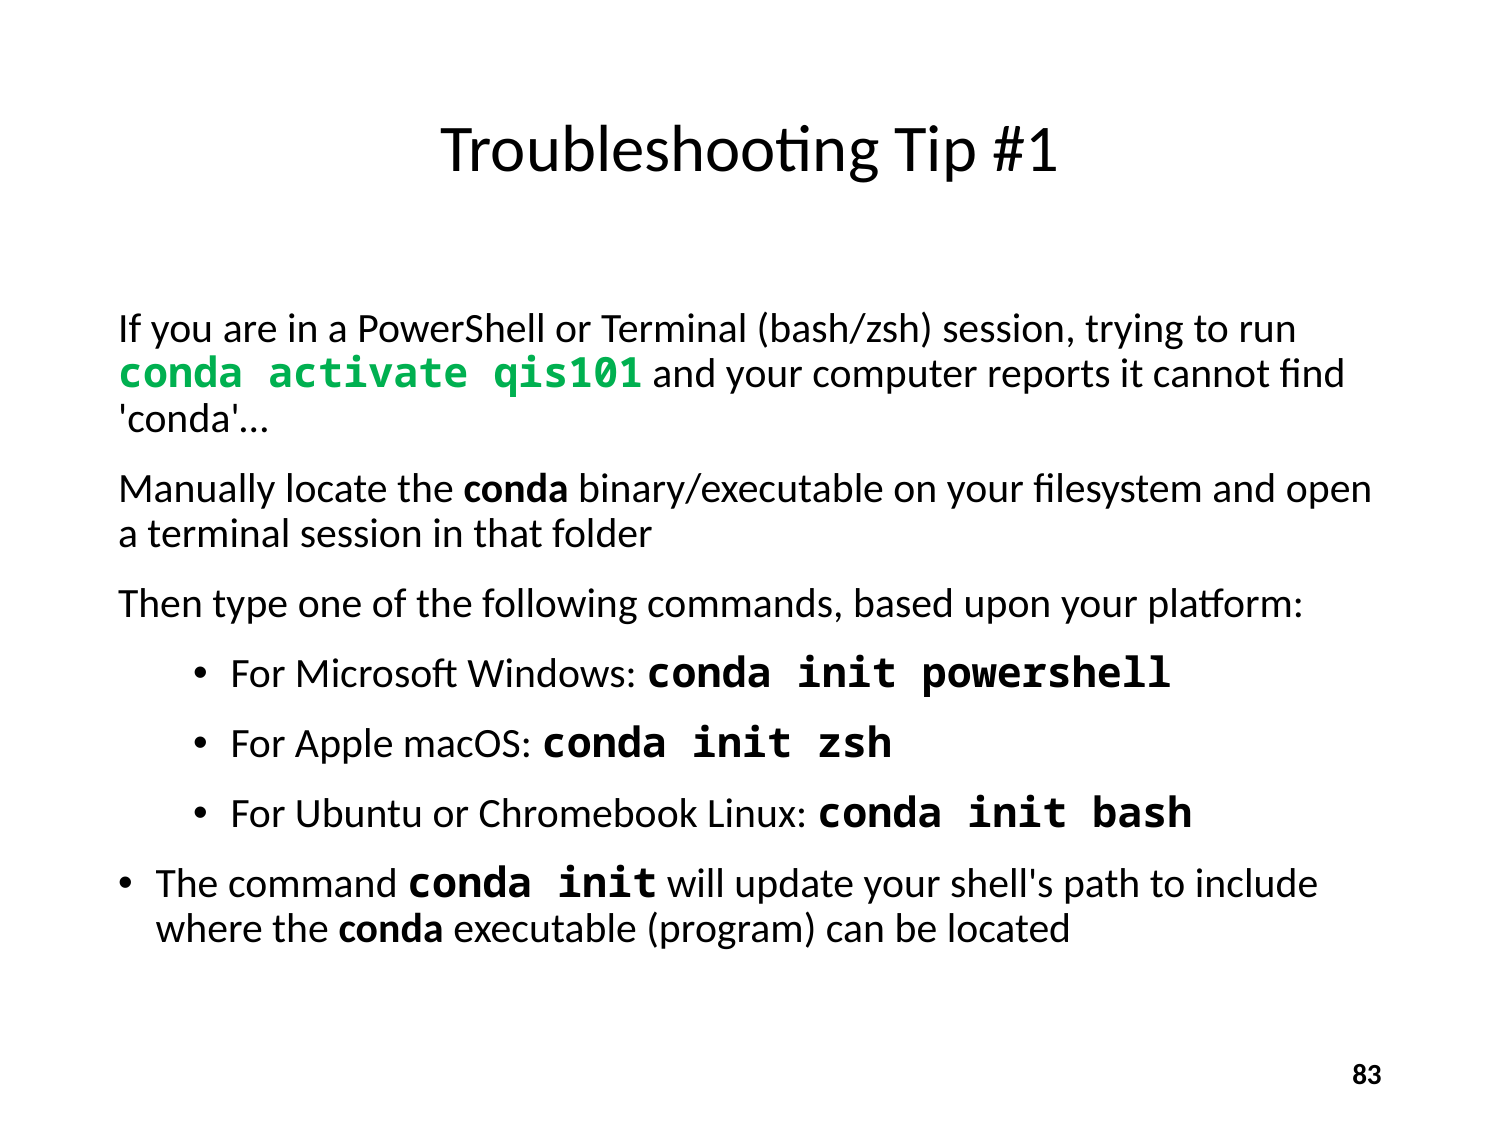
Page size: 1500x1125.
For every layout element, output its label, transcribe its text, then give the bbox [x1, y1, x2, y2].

title Troubleshooting Tip #1 [103, 59, 1397, 241]
slide_number 83 [1059, 1042, 1397, 1103]
list If you are in a PowerShell or Terminal (bash/zsh) session, trying to run conda activate qis101 and your computer reports it cannot find 'conda'… Manually locate the conda binary/executable on your filesystem and open a terminal session in that folder Then type one of the following commands, based upon your platform: For Microsoft Windows: conda init powershell For Apple macOS: conda init zsh For Ubuntu or Chromebook Linux: conda init bash The command conda init will update your shell's path to include where the conda executable (program) can be located [103, 299, 1397, 1014]
